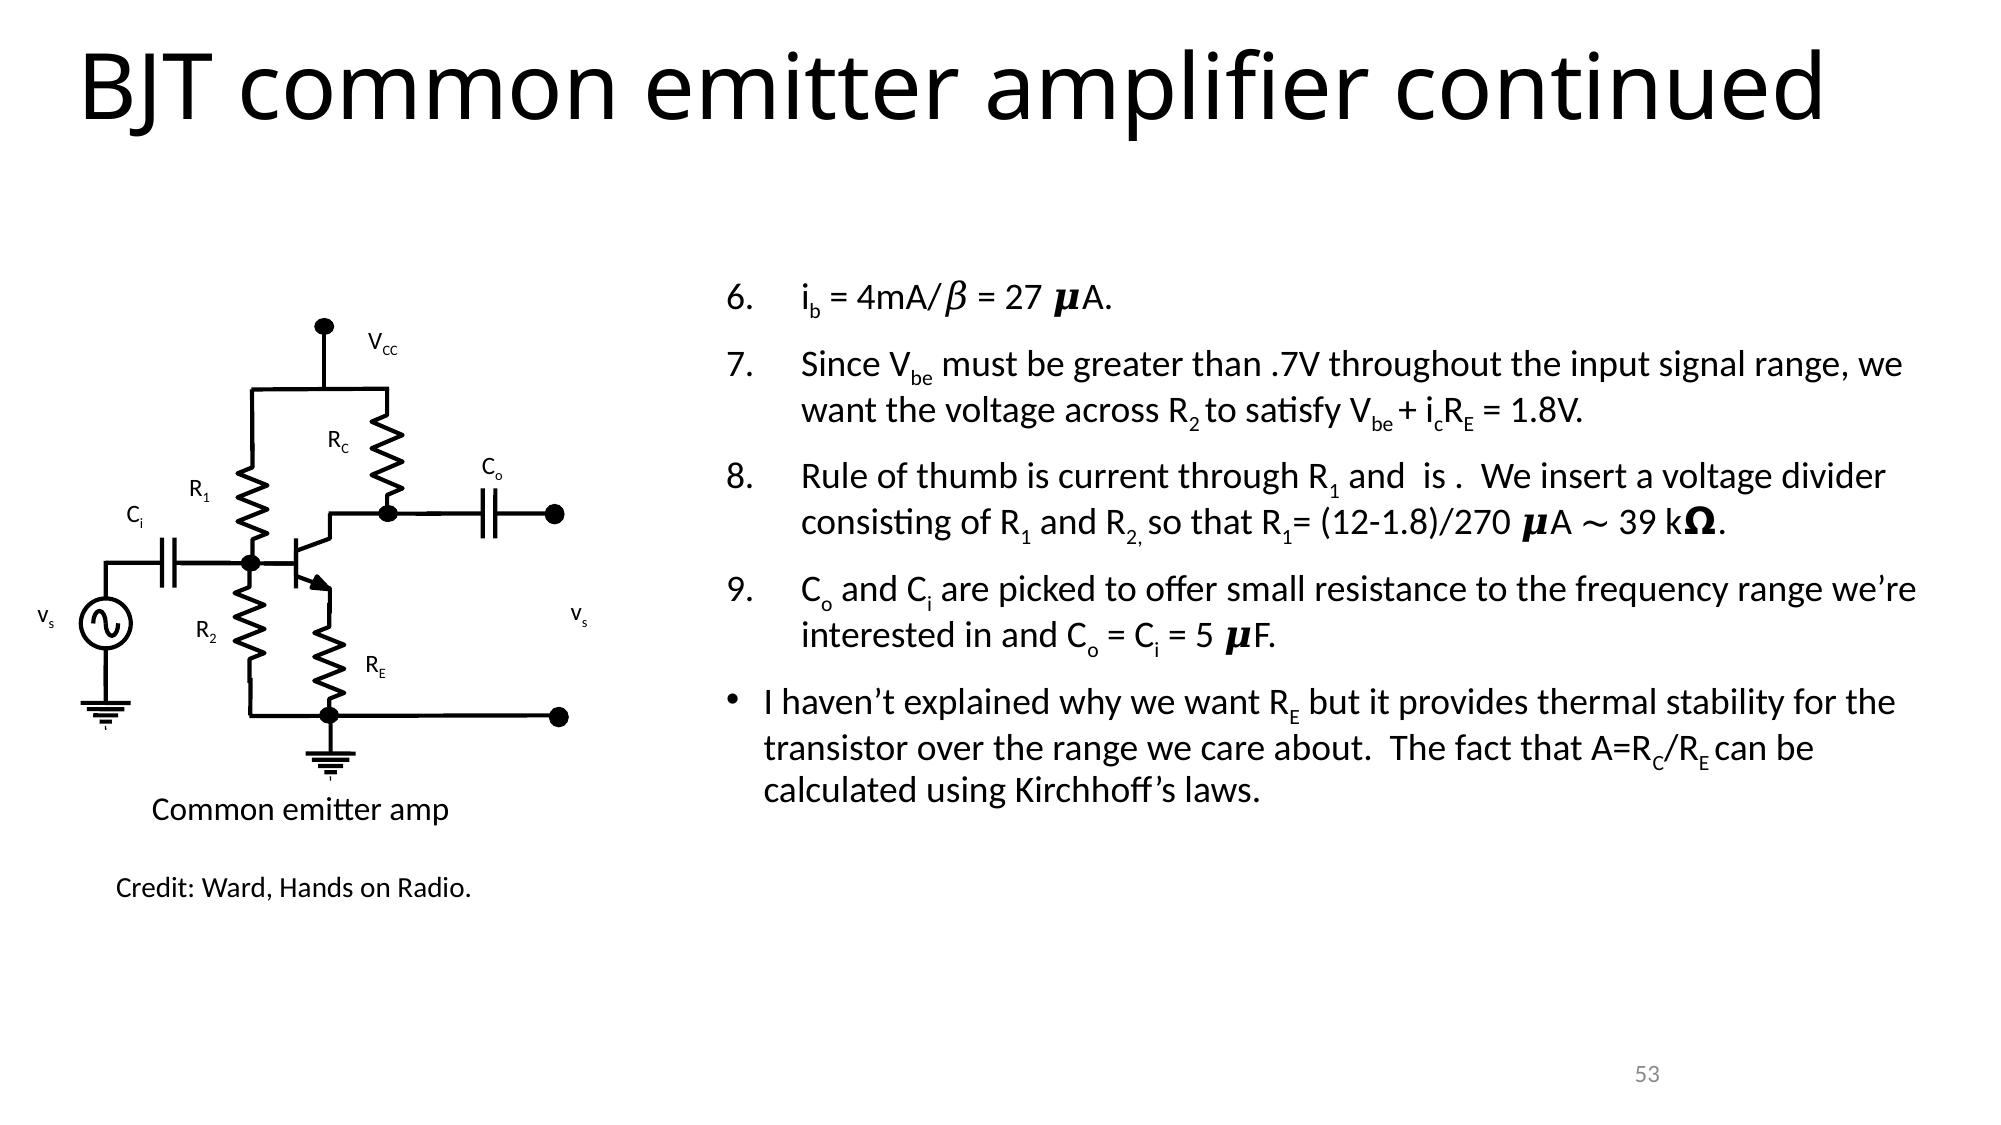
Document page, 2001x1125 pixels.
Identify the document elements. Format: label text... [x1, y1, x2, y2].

text_box BJT common emitter amplifier continued [12, 18, 1896, 161]
slide_number 53 [1325, 1042, 1675, 1103]
text_box Credit: Ward, Hands on Radio. [101, 861, 488, 911]
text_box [22, 317, 616, 836]
